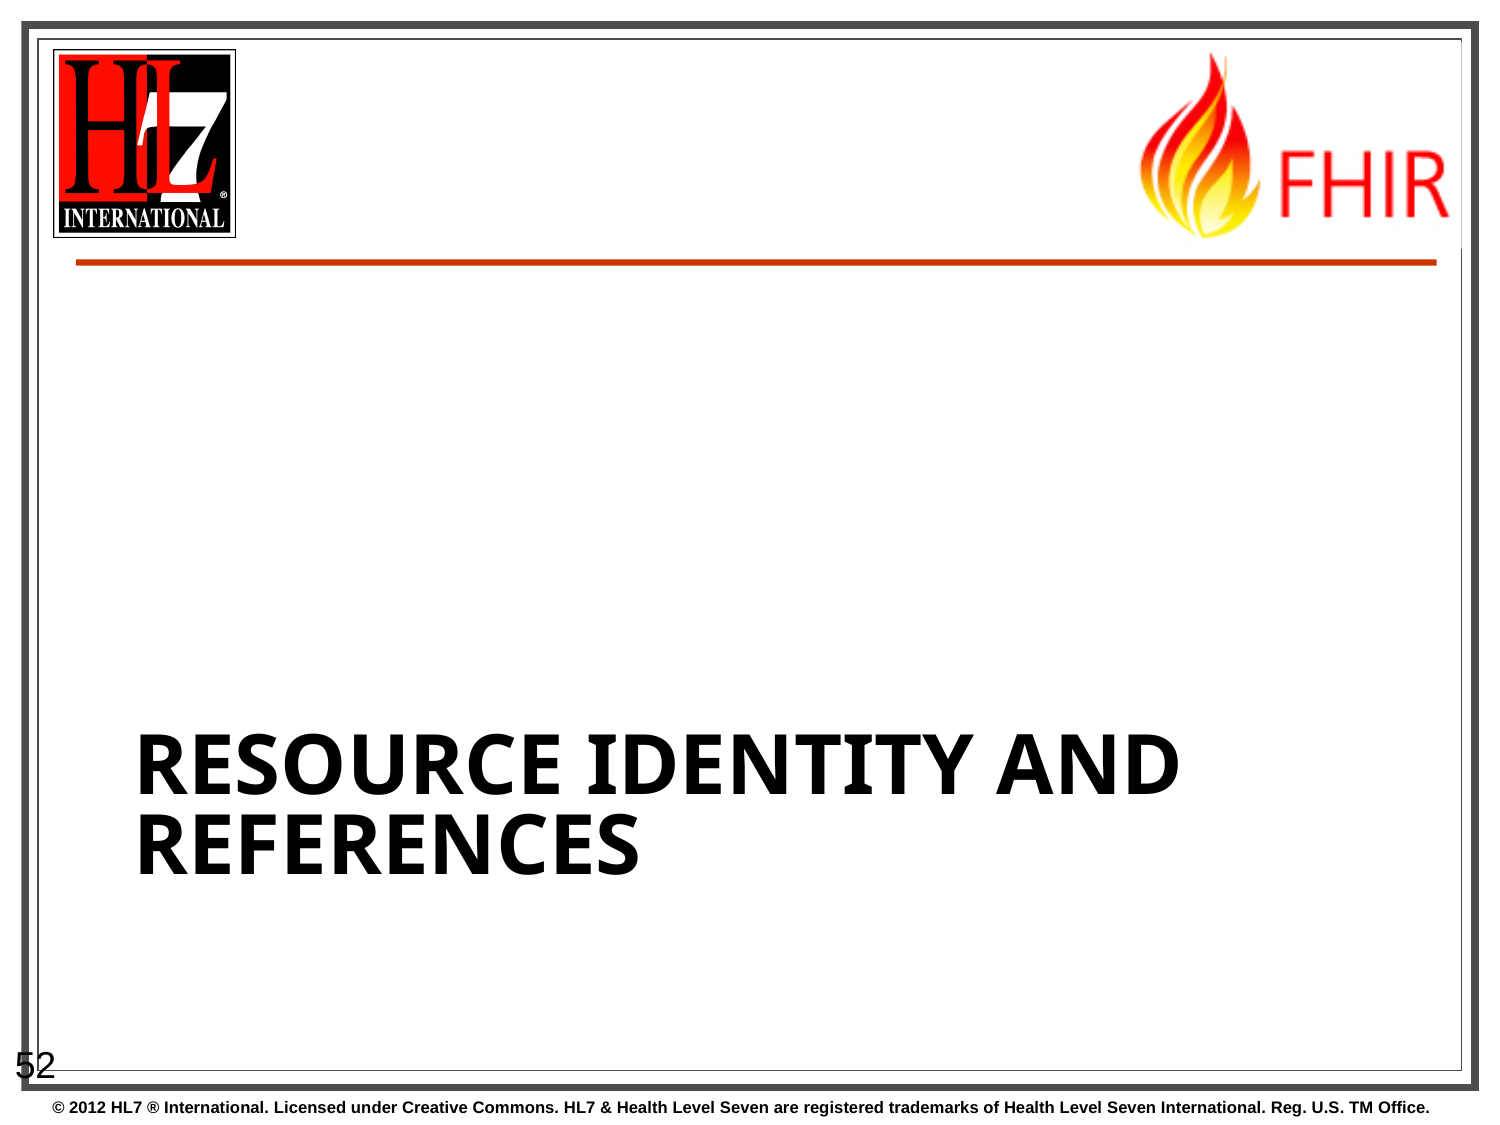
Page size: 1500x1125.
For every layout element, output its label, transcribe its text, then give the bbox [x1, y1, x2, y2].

picture [53, 49, 236, 238]
title Resource identity and references [118, 722, 1394, 947]
slide_number 52 [0, 1034, 119, 1071]
picture [1128, 42, 1462, 249]
